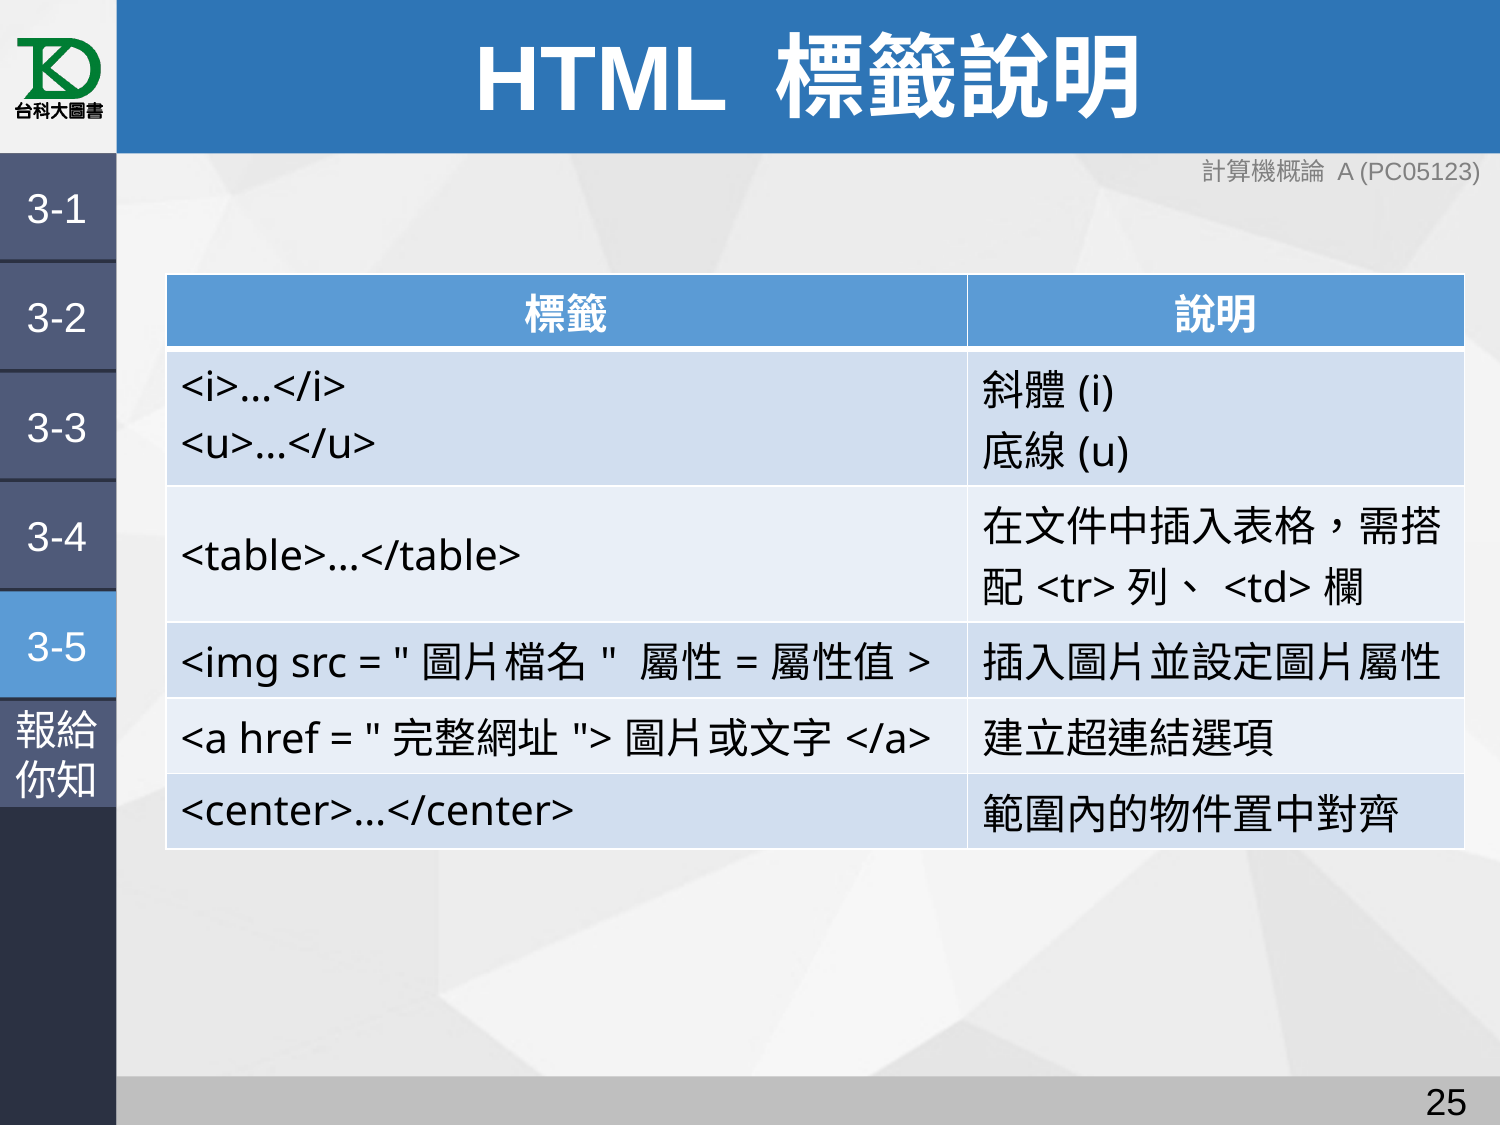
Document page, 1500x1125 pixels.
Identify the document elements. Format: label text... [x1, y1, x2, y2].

table_cell 在文件中插入表格，需搭配<tr>列、<td>欄 [968, 487, 1464, 621]
table_cell 斜體(i) 底線(u) [968, 352, 1464, 485]
text_box 報給 你知 [0, 700, 117, 808]
table_cell <center>…</center> [167, 774, 967, 848]
table_header 說明 [968, 275, 1464, 346]
text_box 3-5 [0, 590, 117, 698]
table_cell <i>…</i> <u>…</u> [167, 352, 967, 485]
text_box 3-3 [0, 371, 117, 479]
text_box 3-1 [0, 153, 117, 261]
table_header 標籤 [167, 275, 967, 346]
picture [117, 158, 1500, 1076]
slide_number 24 [1323, 1070, 1482, 1125]
table_cell 插入圖片並設定圖片屬性 [968, 623, 1464, 697]
text_box 3-2 [0, 262, 117, 370]
table_cell 範圍內的物件置中對齊 [968, 774, 1464, 848]
title HTML 標籤說明 [116, 4, 1500, 158]
table_cell <a href = "完整網址">圖片或文字</a> [167, 699, 967, 773]
text_box 3-4 [0, 481, 117, 589]
table_cell <img src = "圖片檔名" 屬性=屬性值> [167, 623, 967, 697]
table_cell 建立超連結選項 [968, 699, 1464, 773]
table_cell <table>…</table> [167, 487, 967, 621]
picture [0, 0, 116, 153]
